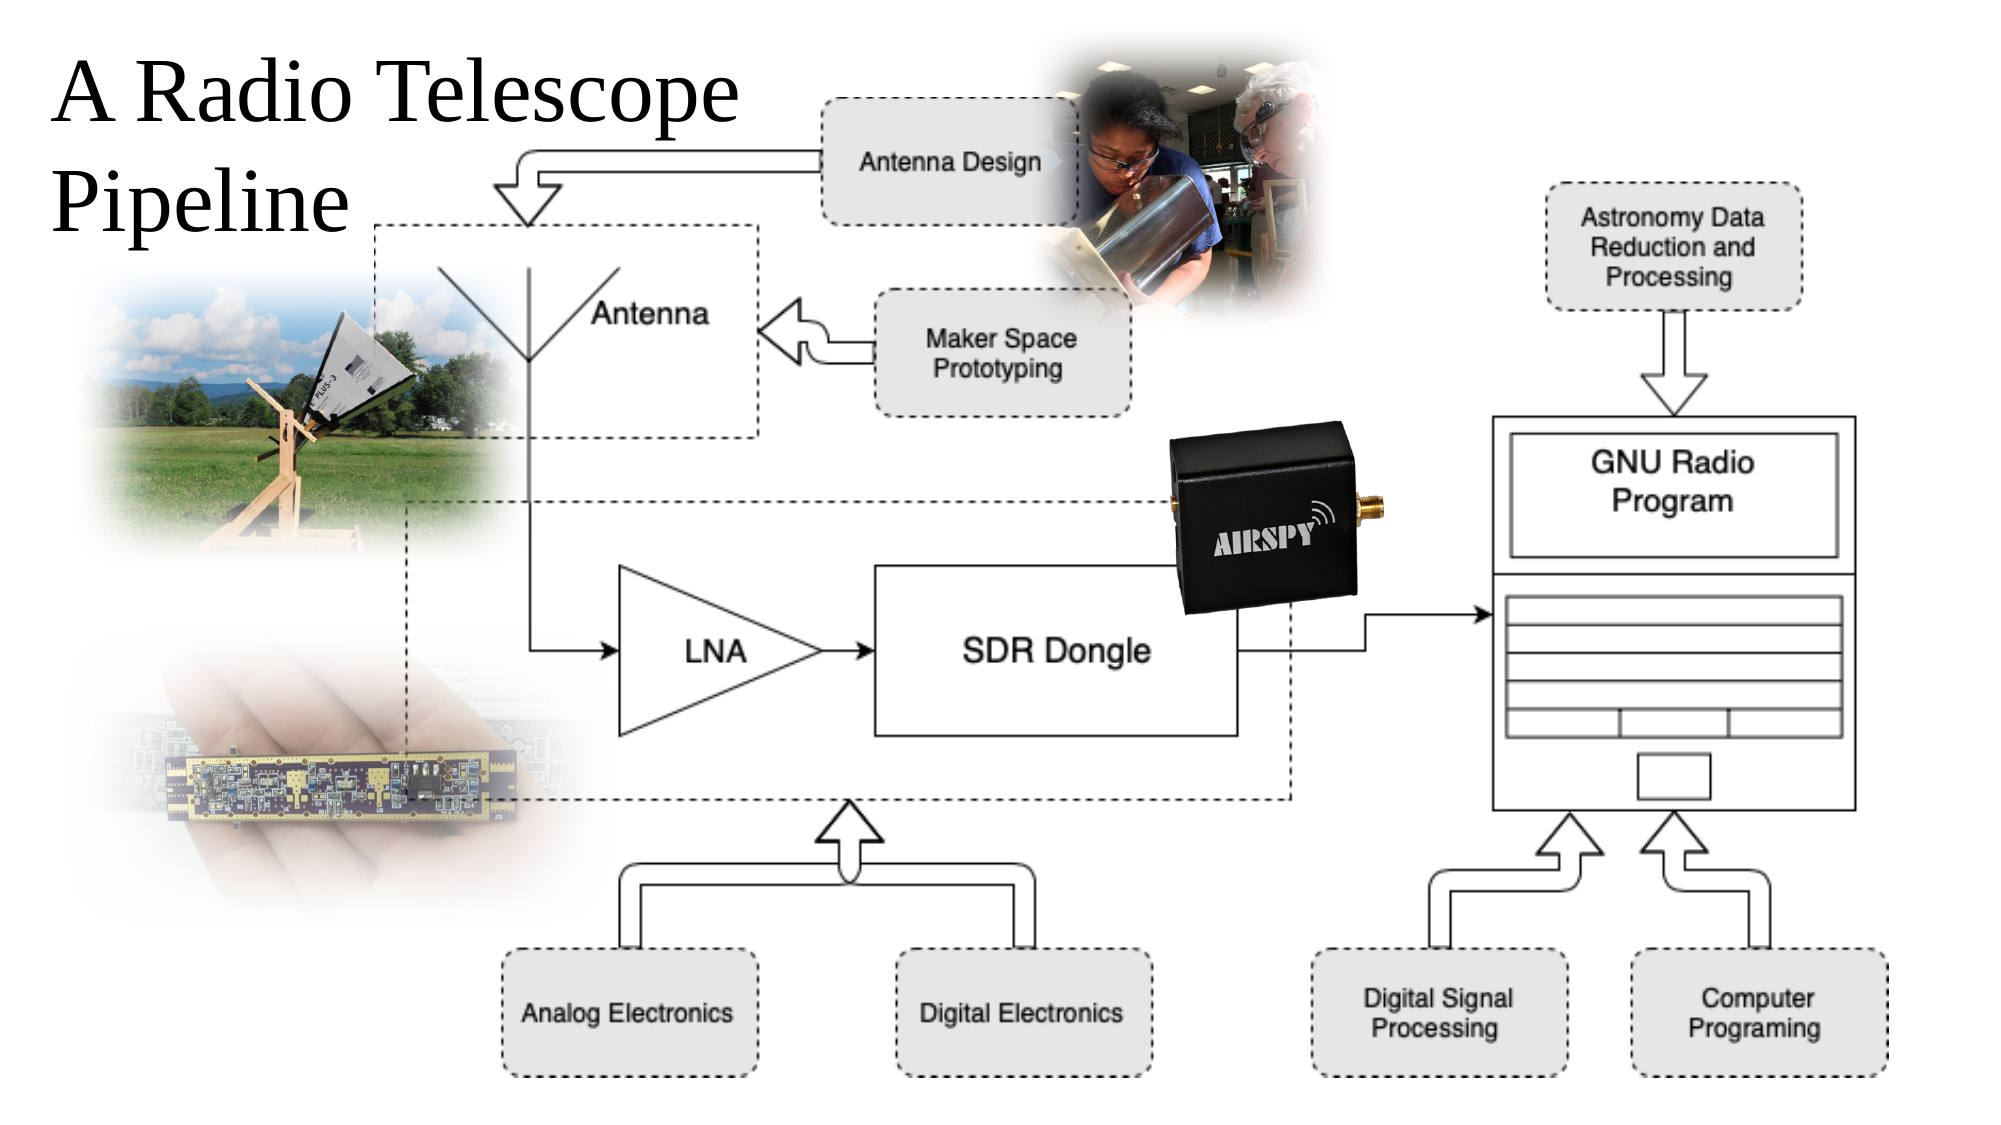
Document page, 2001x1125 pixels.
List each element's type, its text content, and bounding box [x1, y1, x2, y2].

picture [70, 259, 535, 570]
picture [1025, 23, 1337, 334]
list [374, 97, 1889, 1078]
text_box A Radio Telescope Pipeline [36, 22, 784, 257]
picture [63, 621, 615, 932]
picture [1064, 371, 1385, 663]
